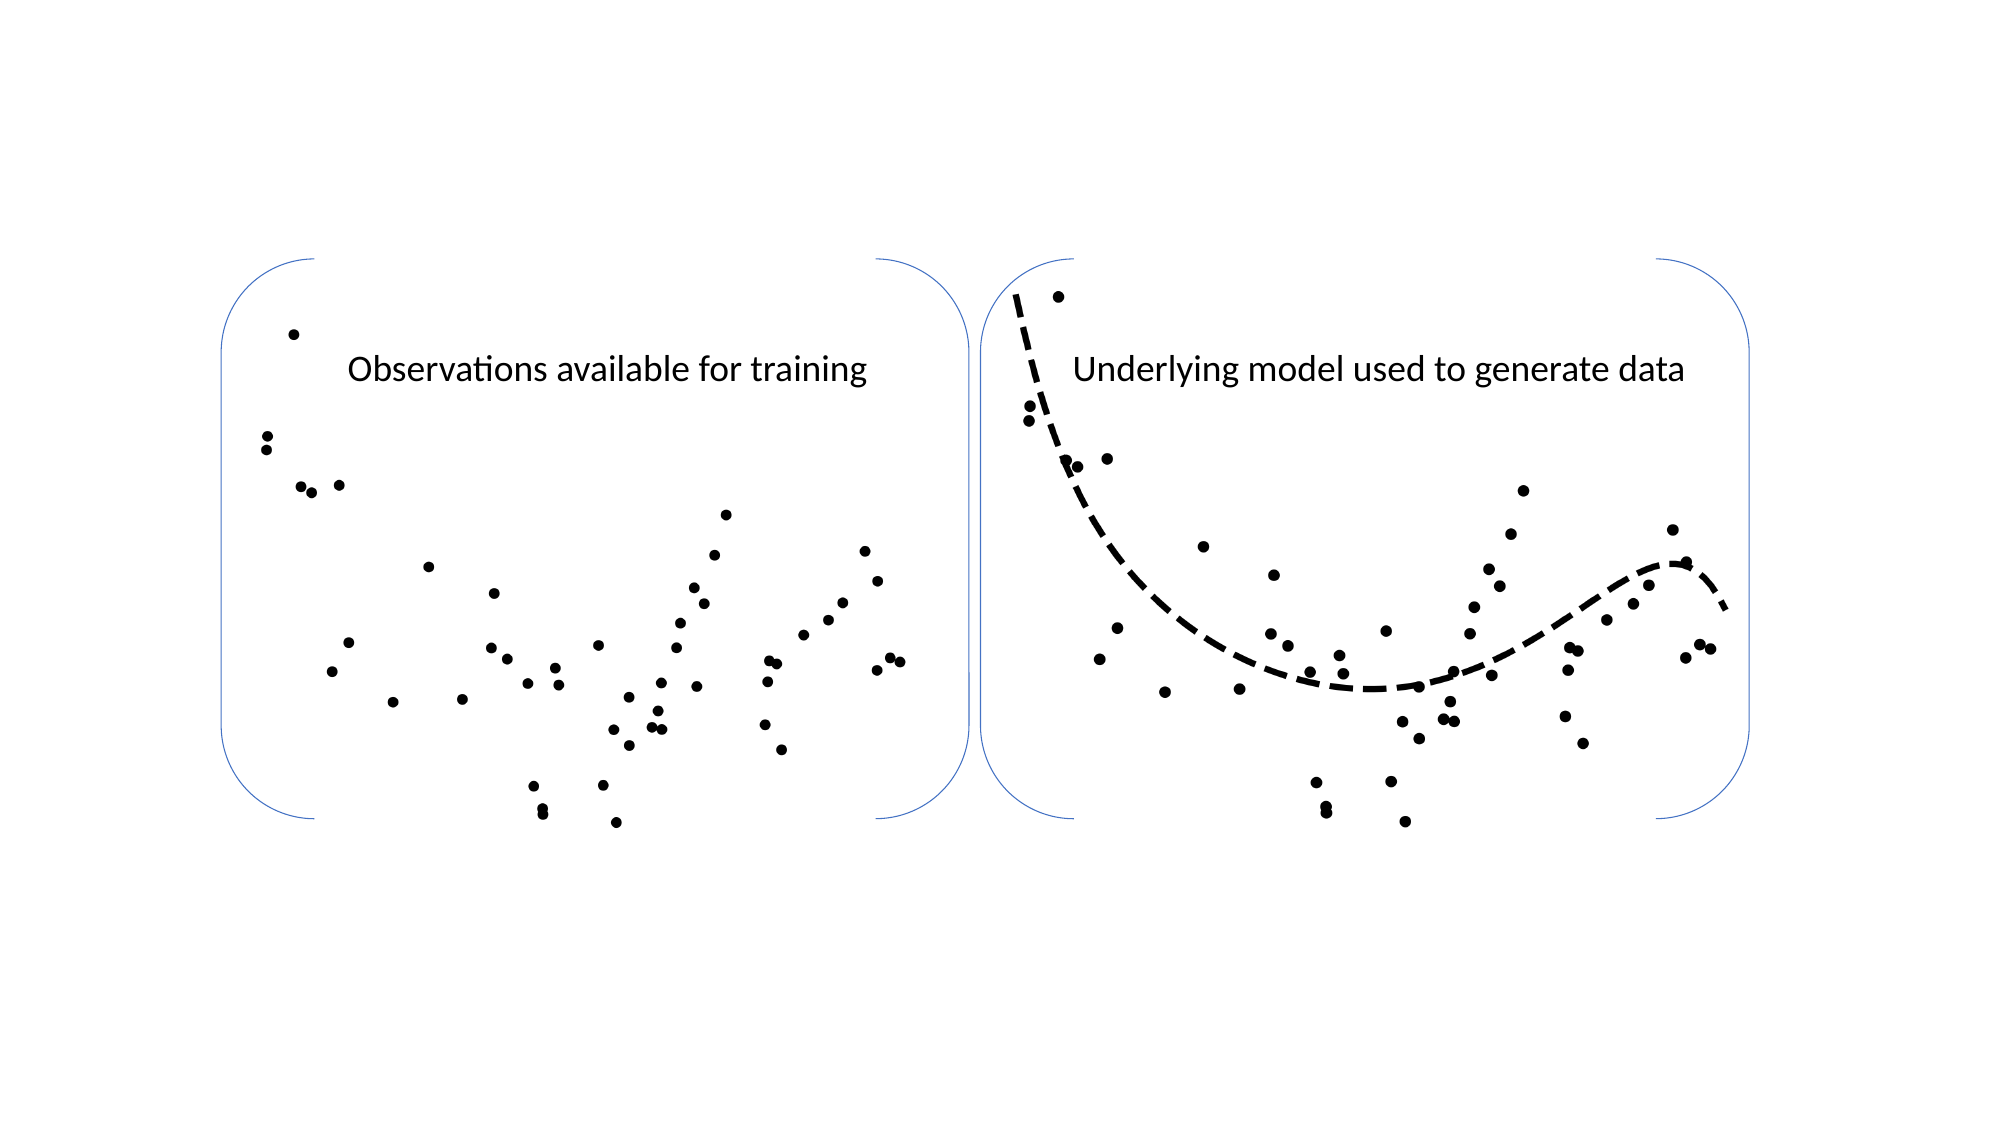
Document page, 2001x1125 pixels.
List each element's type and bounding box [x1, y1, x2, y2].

picture [980, 251, 1761, 835]
text_box [242, 258, 970, 787]
picture [221, 292, 947, 835]
